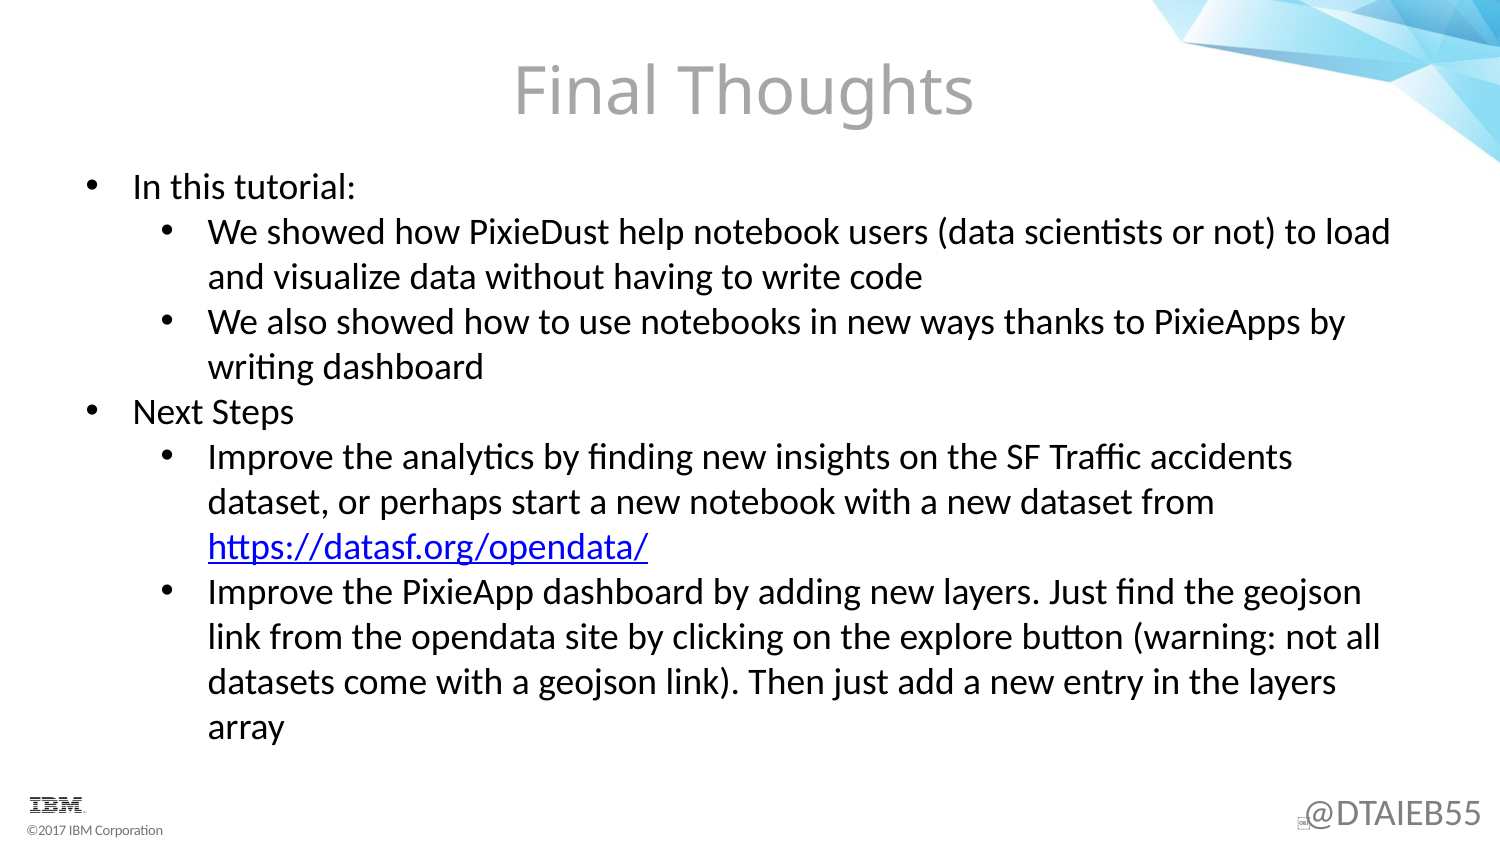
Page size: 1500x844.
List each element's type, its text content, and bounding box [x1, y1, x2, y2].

picture [0, 0, 1500, 844]
text_box In this tutorial: We showed how PixieDust help notebook users (data scientists or not) to load and visualize data without having to write code We also showed how to use notebooks in new ways thanks to PixieApps by writing dashboard Next Steps Improve the analytics by finding new insights on the SF Traffic accidents dataset, or perhaps start a new notebook with a new dataset from https://datasf.org/opendata/ Improve the PixieApp dashboard by adding new layers. Just find the geojson link from the opendata site by clicking on the explore button (warning: not all datasets come with a geojson link). Then just add a new entry in the layers array [70, 154, 1429, 800]
title Final Thoughts [42, 42, 1446, 134]
